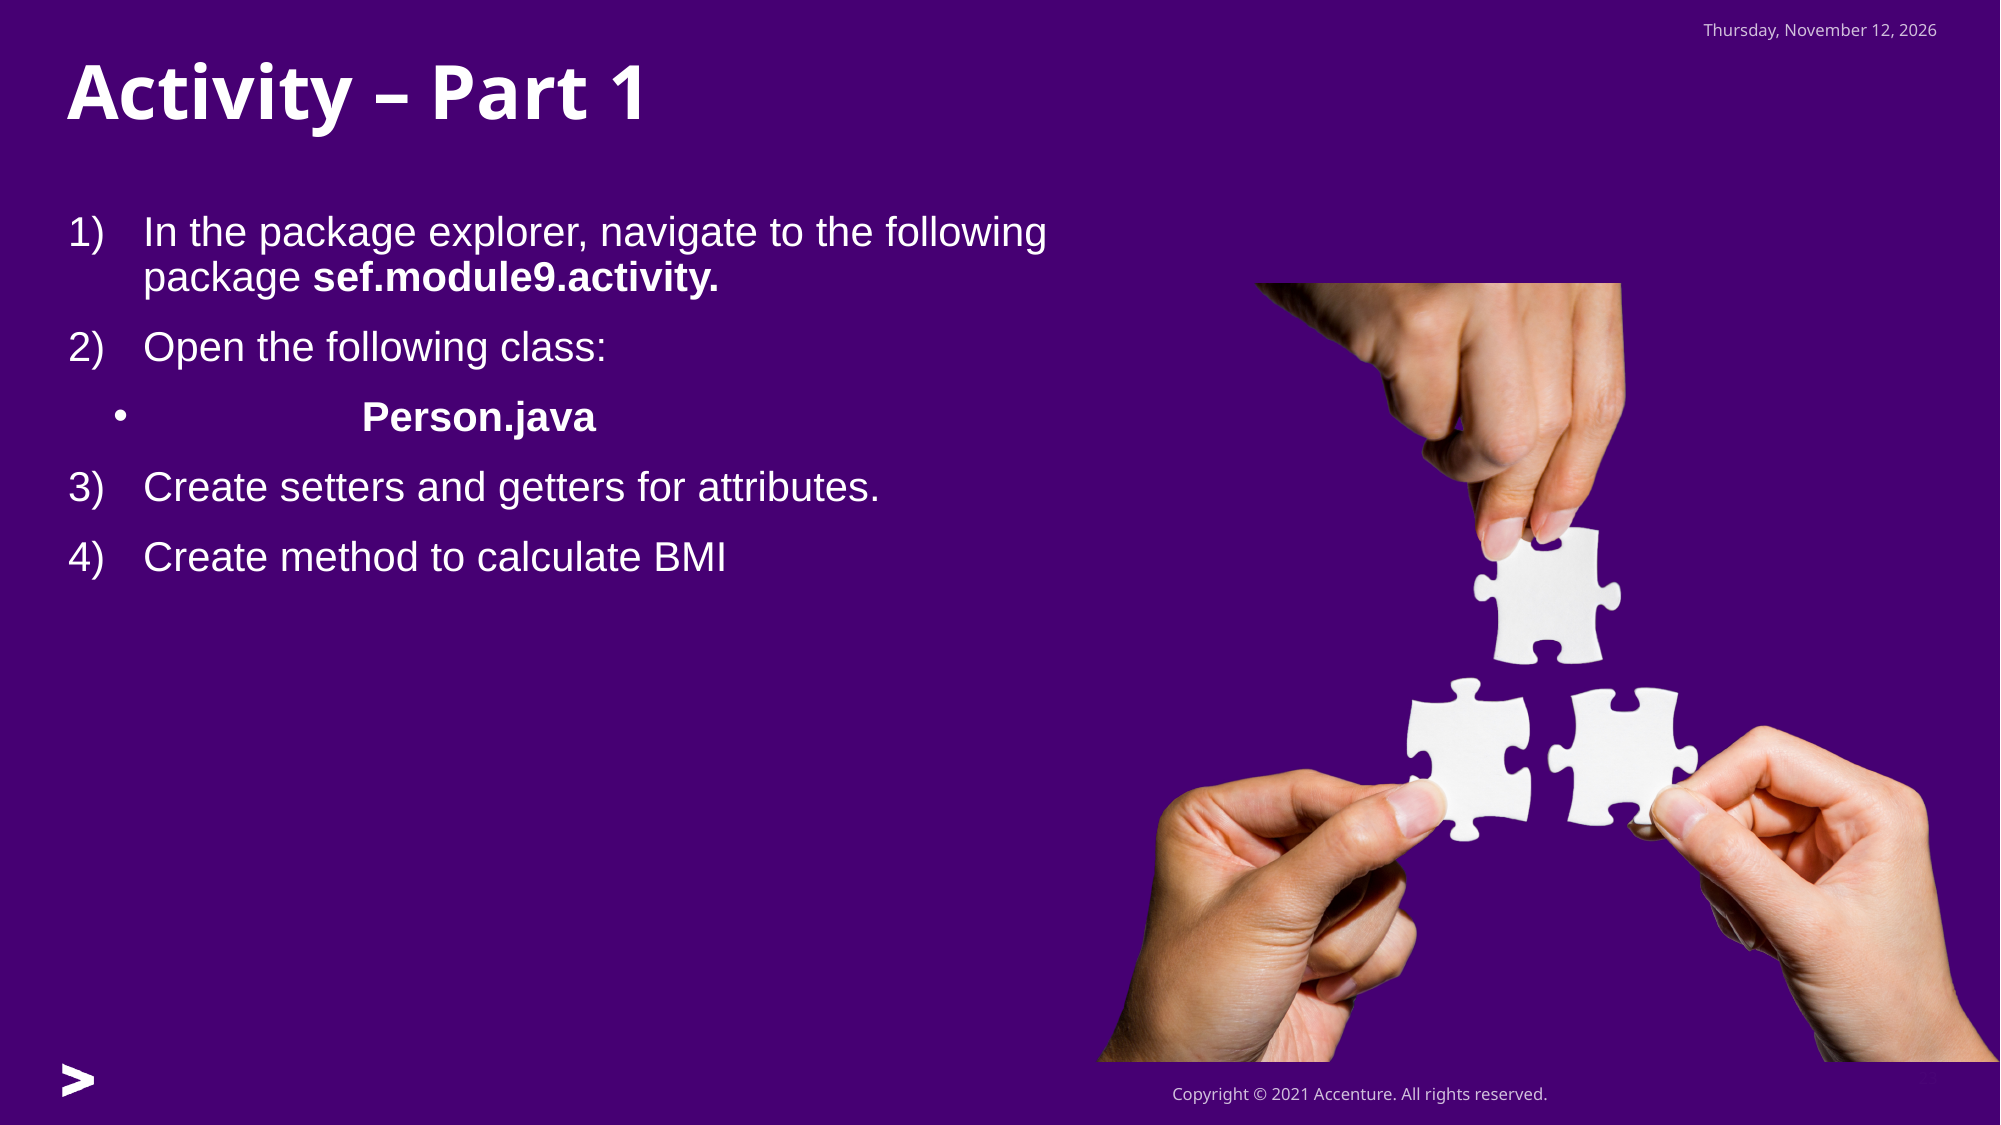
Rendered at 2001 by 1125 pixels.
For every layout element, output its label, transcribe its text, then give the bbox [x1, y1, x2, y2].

text_box In the package explorer, navigate to the following package sef.module9.activity. Open the following class: Person.java Create setters and getters for attributes. Create method to calculate BMI [53, 202, 1211, 1075]
text_box 23 [1496, 1062, 1947, 1117]
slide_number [1605, 0, 1938, 63]
picture [62, 1075, 94, 1097]
text_box Activity – Part 1 [67, 61, 1316, 226]
picture [1089, 283, 2000, 1062]
